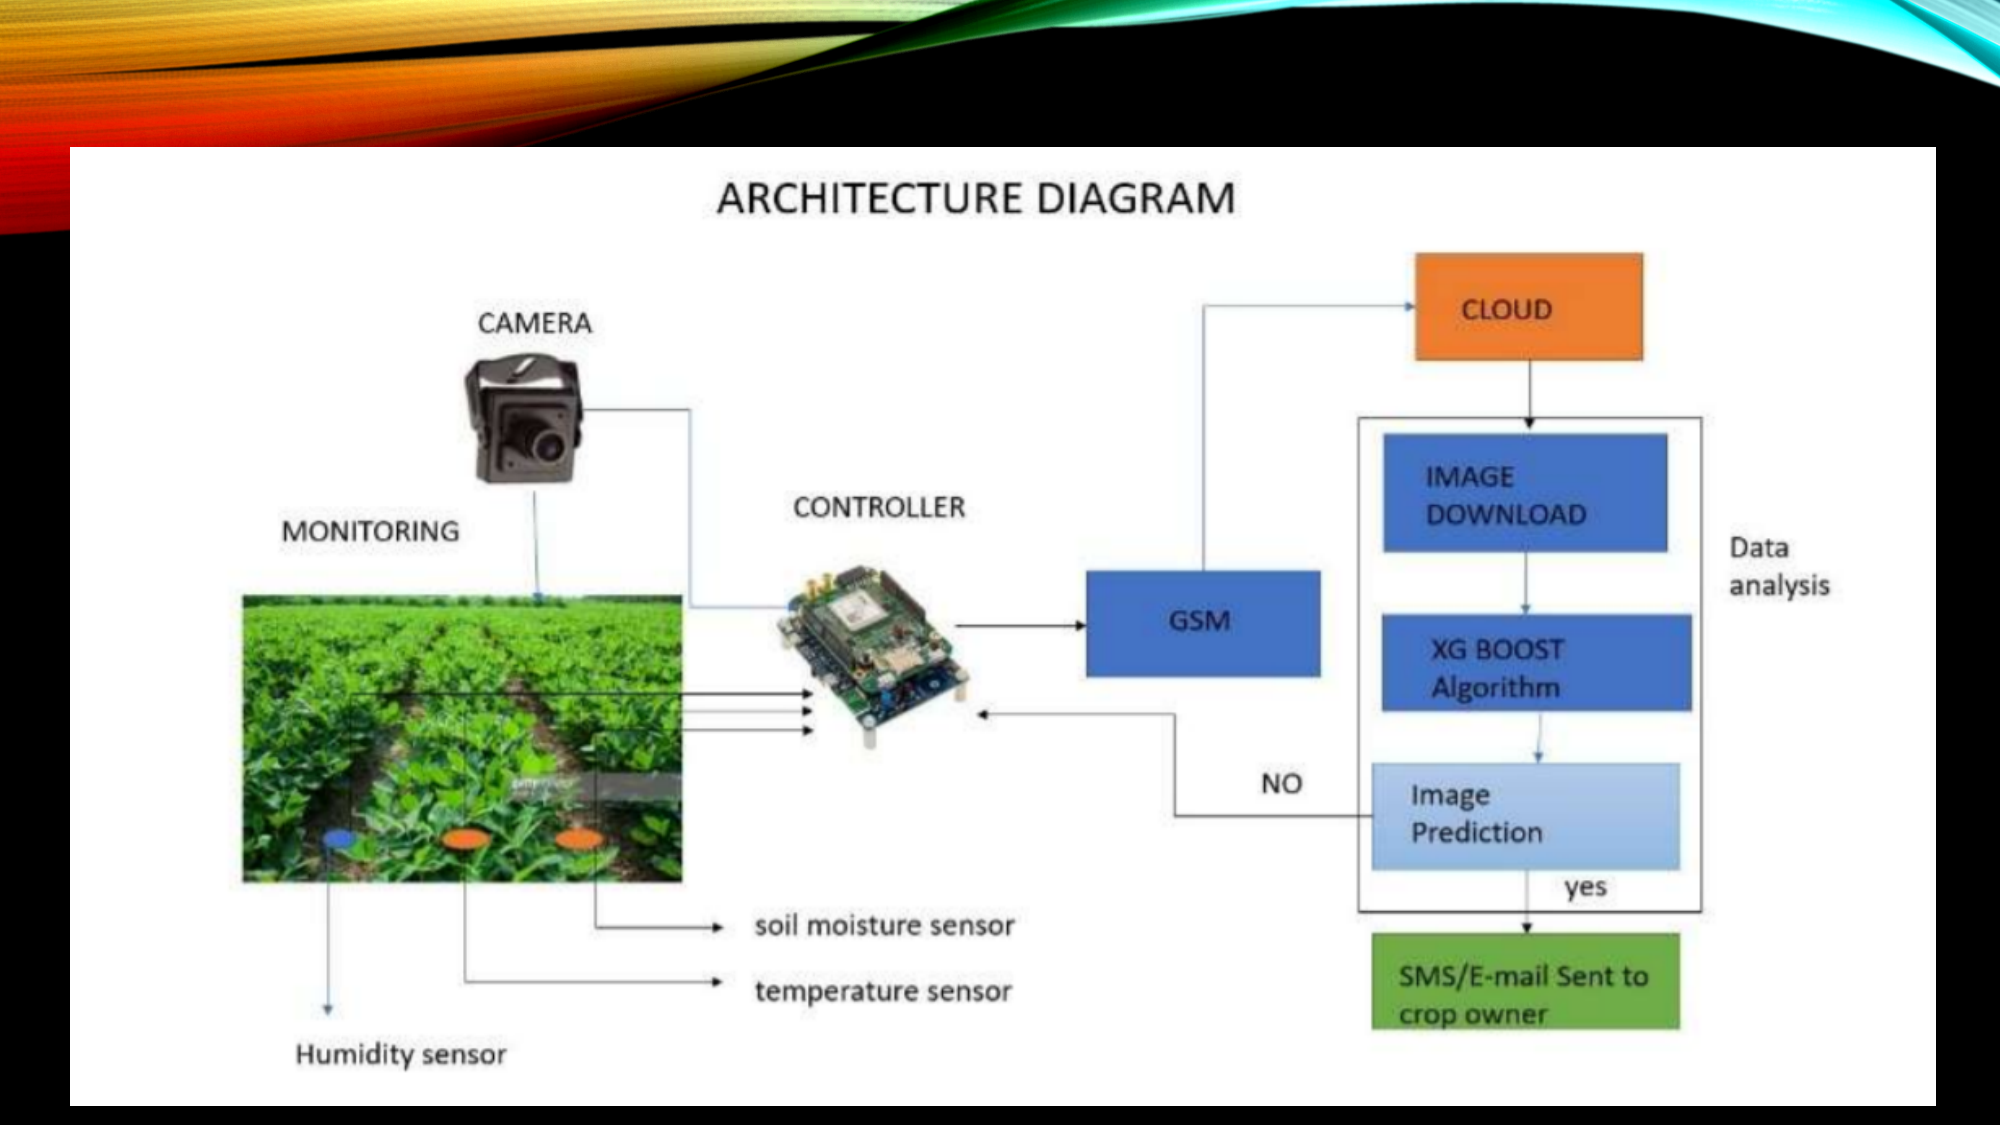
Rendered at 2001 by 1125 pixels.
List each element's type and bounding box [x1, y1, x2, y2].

picture [0, 0, 2000, 237]
list [70, 146, 1936, 1107]
